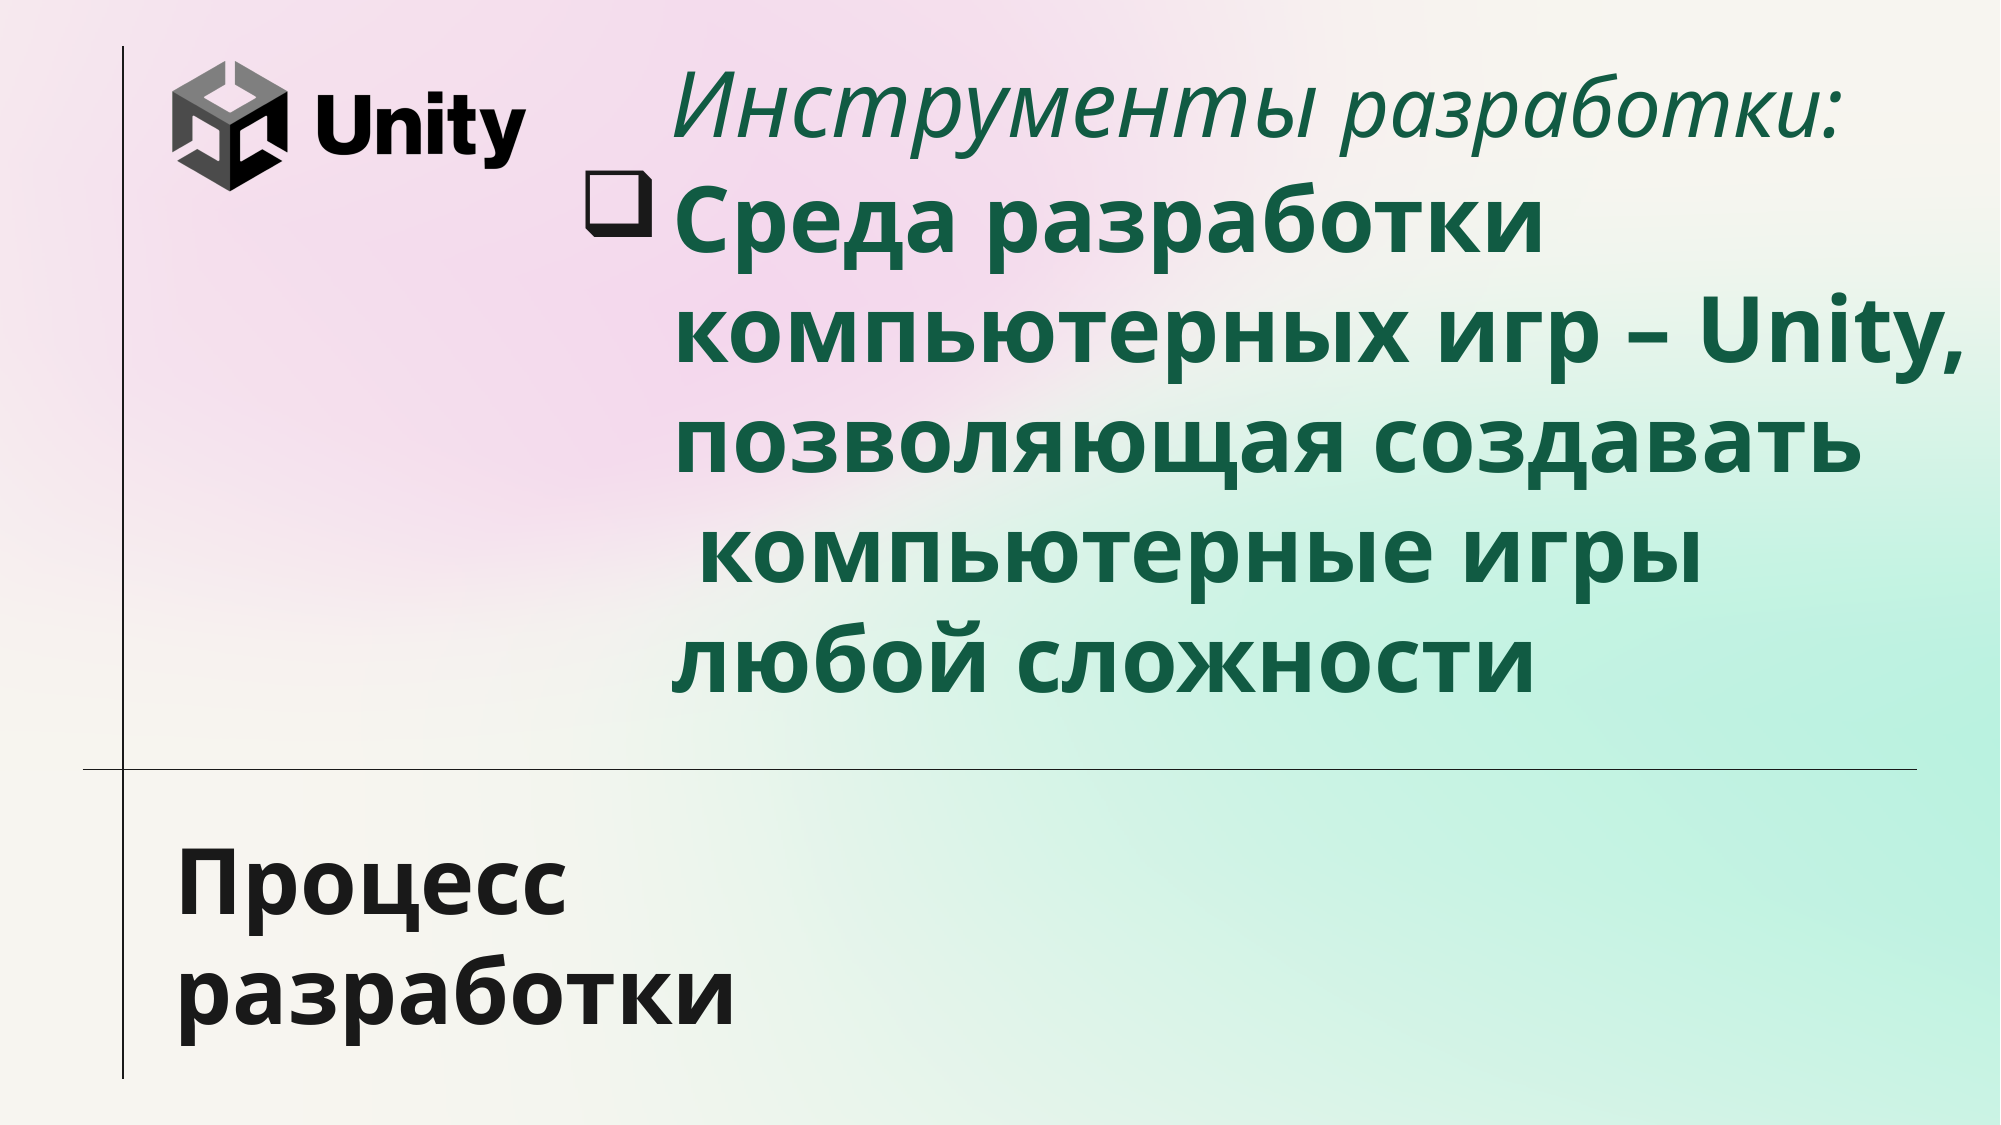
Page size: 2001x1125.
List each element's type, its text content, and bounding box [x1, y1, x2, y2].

text_box Инструменты разработки: [632, 30, 2000, 170]
title Процесс разработки [159, 840, 1145, 1025]
subtitle Среда разработки компьютерных игр – Unity, позволяющая создавать компьютерные игры любой сложности [540, 145, 2000, 773]
picture [0, 0, 2000, 1125]
